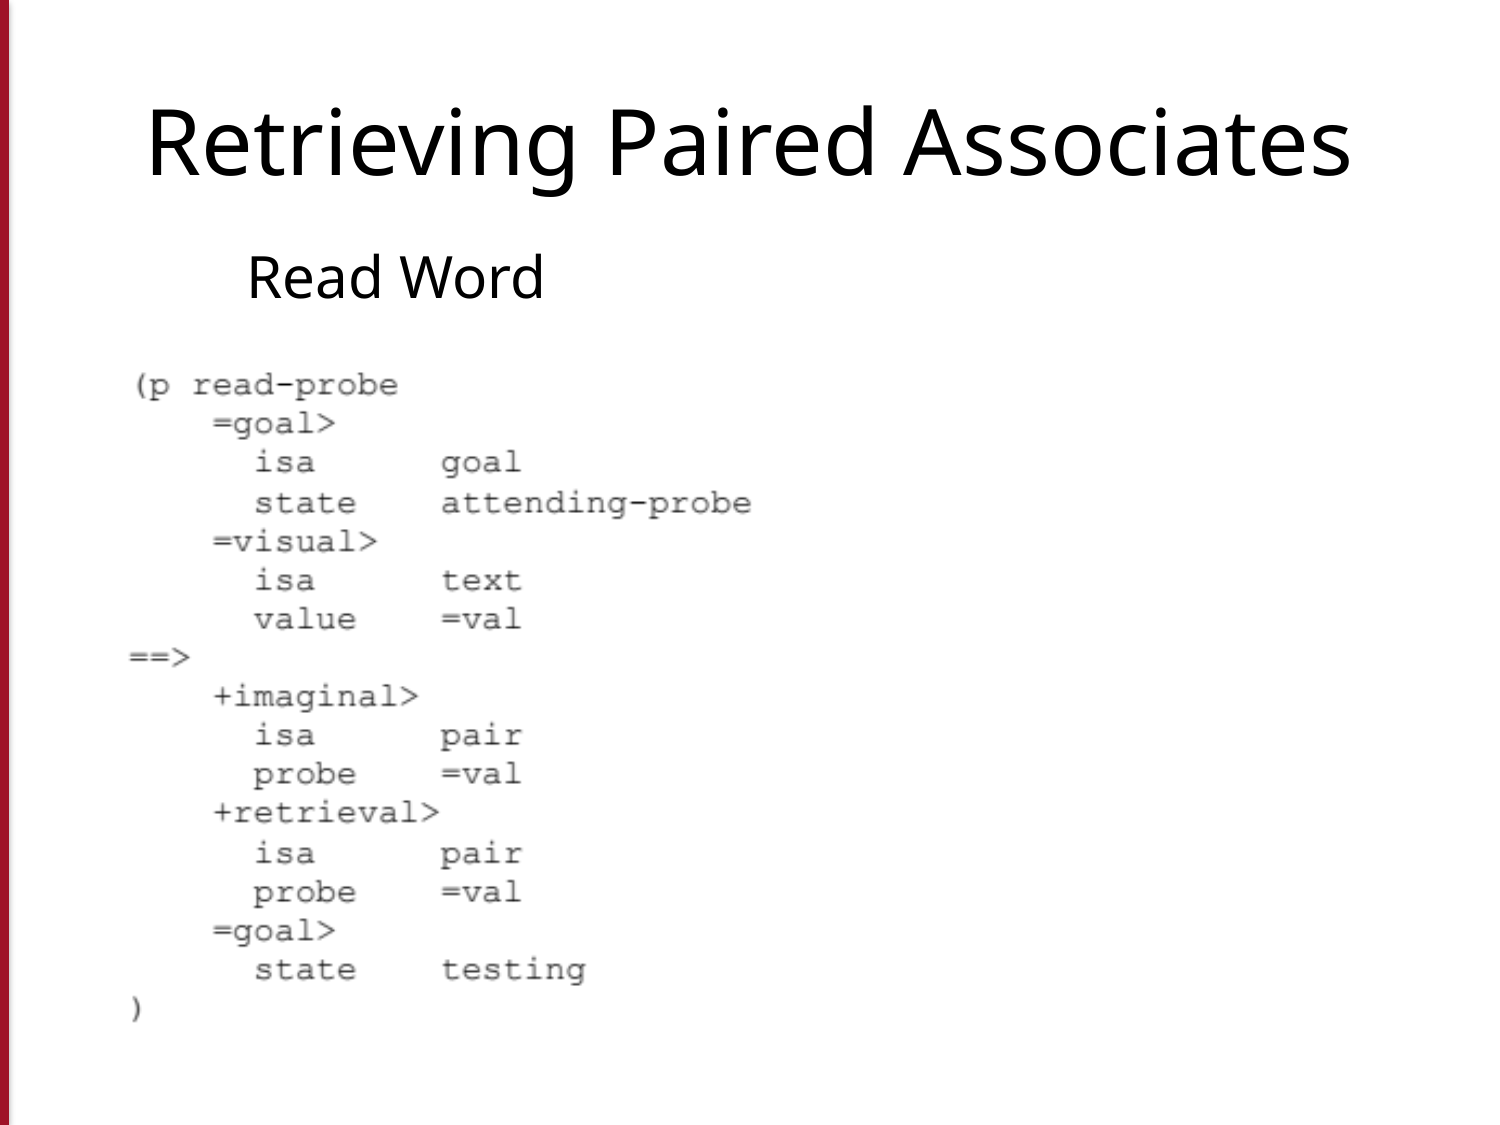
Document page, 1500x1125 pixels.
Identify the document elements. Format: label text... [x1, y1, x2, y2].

picture [103, 340, 782, 1042]
title Retrieving Paired Associates [75, 45, 1425, 233]
text_box Read Word [199, 232, 594, 318]
